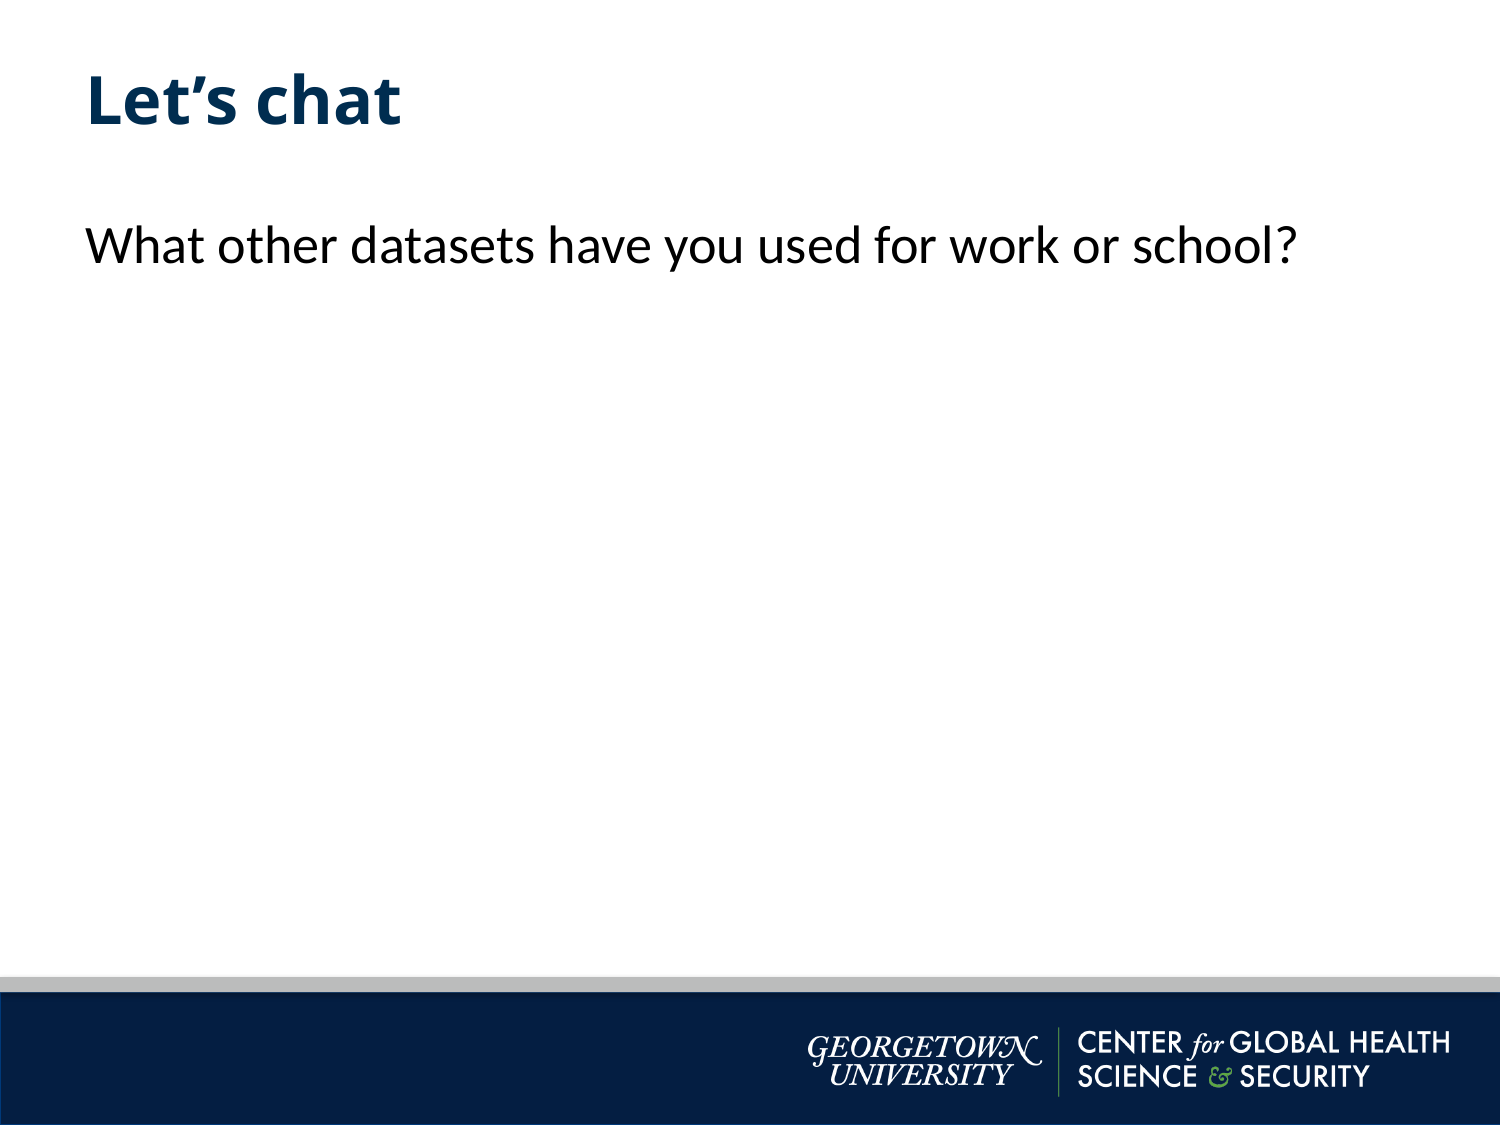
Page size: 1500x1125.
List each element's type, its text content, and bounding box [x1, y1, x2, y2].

text_box Let’s chat [70, 50, 1153, 201]
text_box What other datasets have you used for work or school? [70, 201, 1476, 282]
picture [808, 1027, 1449, 1097]
